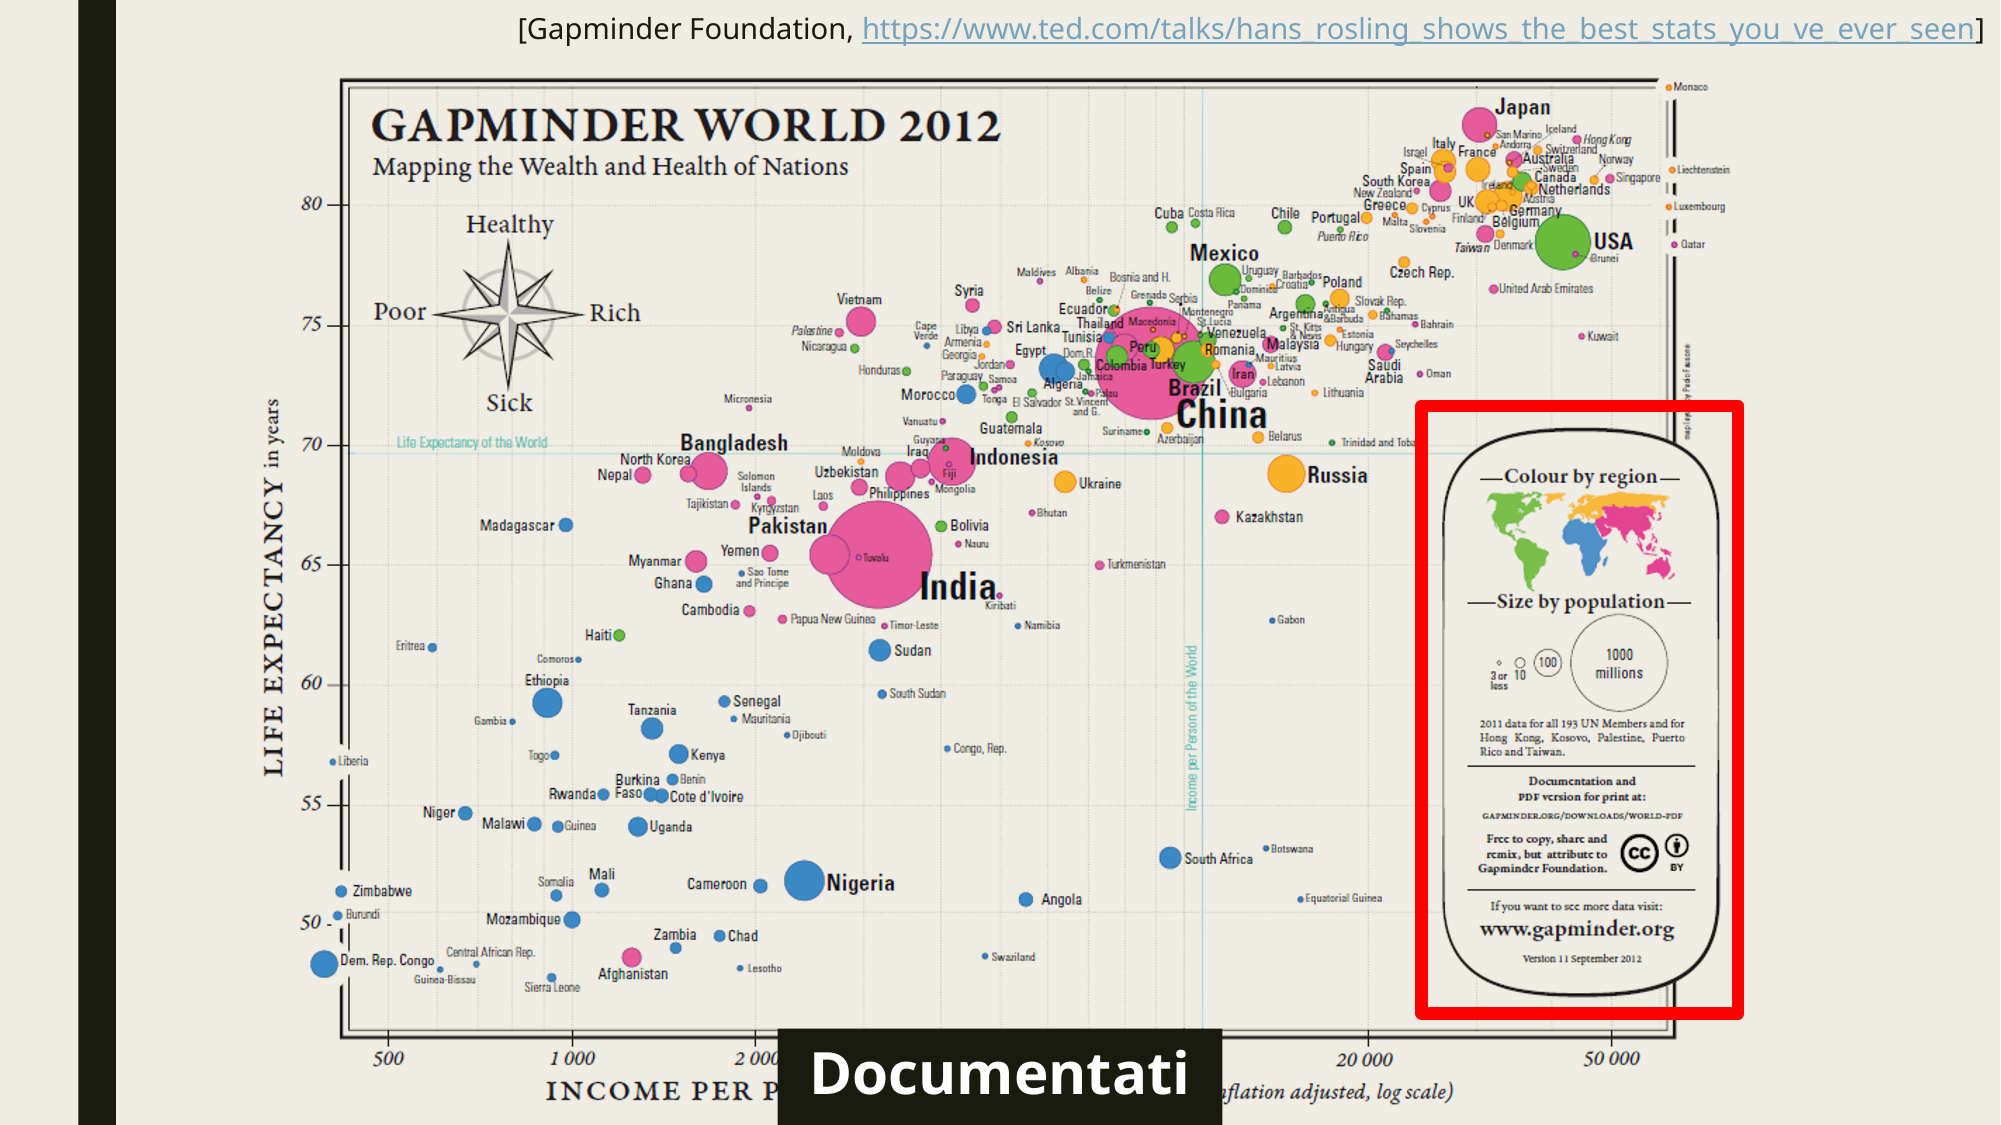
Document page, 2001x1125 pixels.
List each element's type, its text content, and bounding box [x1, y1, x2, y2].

picture [240, 52, 1759, 1123]
text_box [Gapminder Foundation, https://www.ted.com/talks/hans_rosling_shows_the_best_stats_you_ve_ever_seen] [120, 0, 2000, 60]
